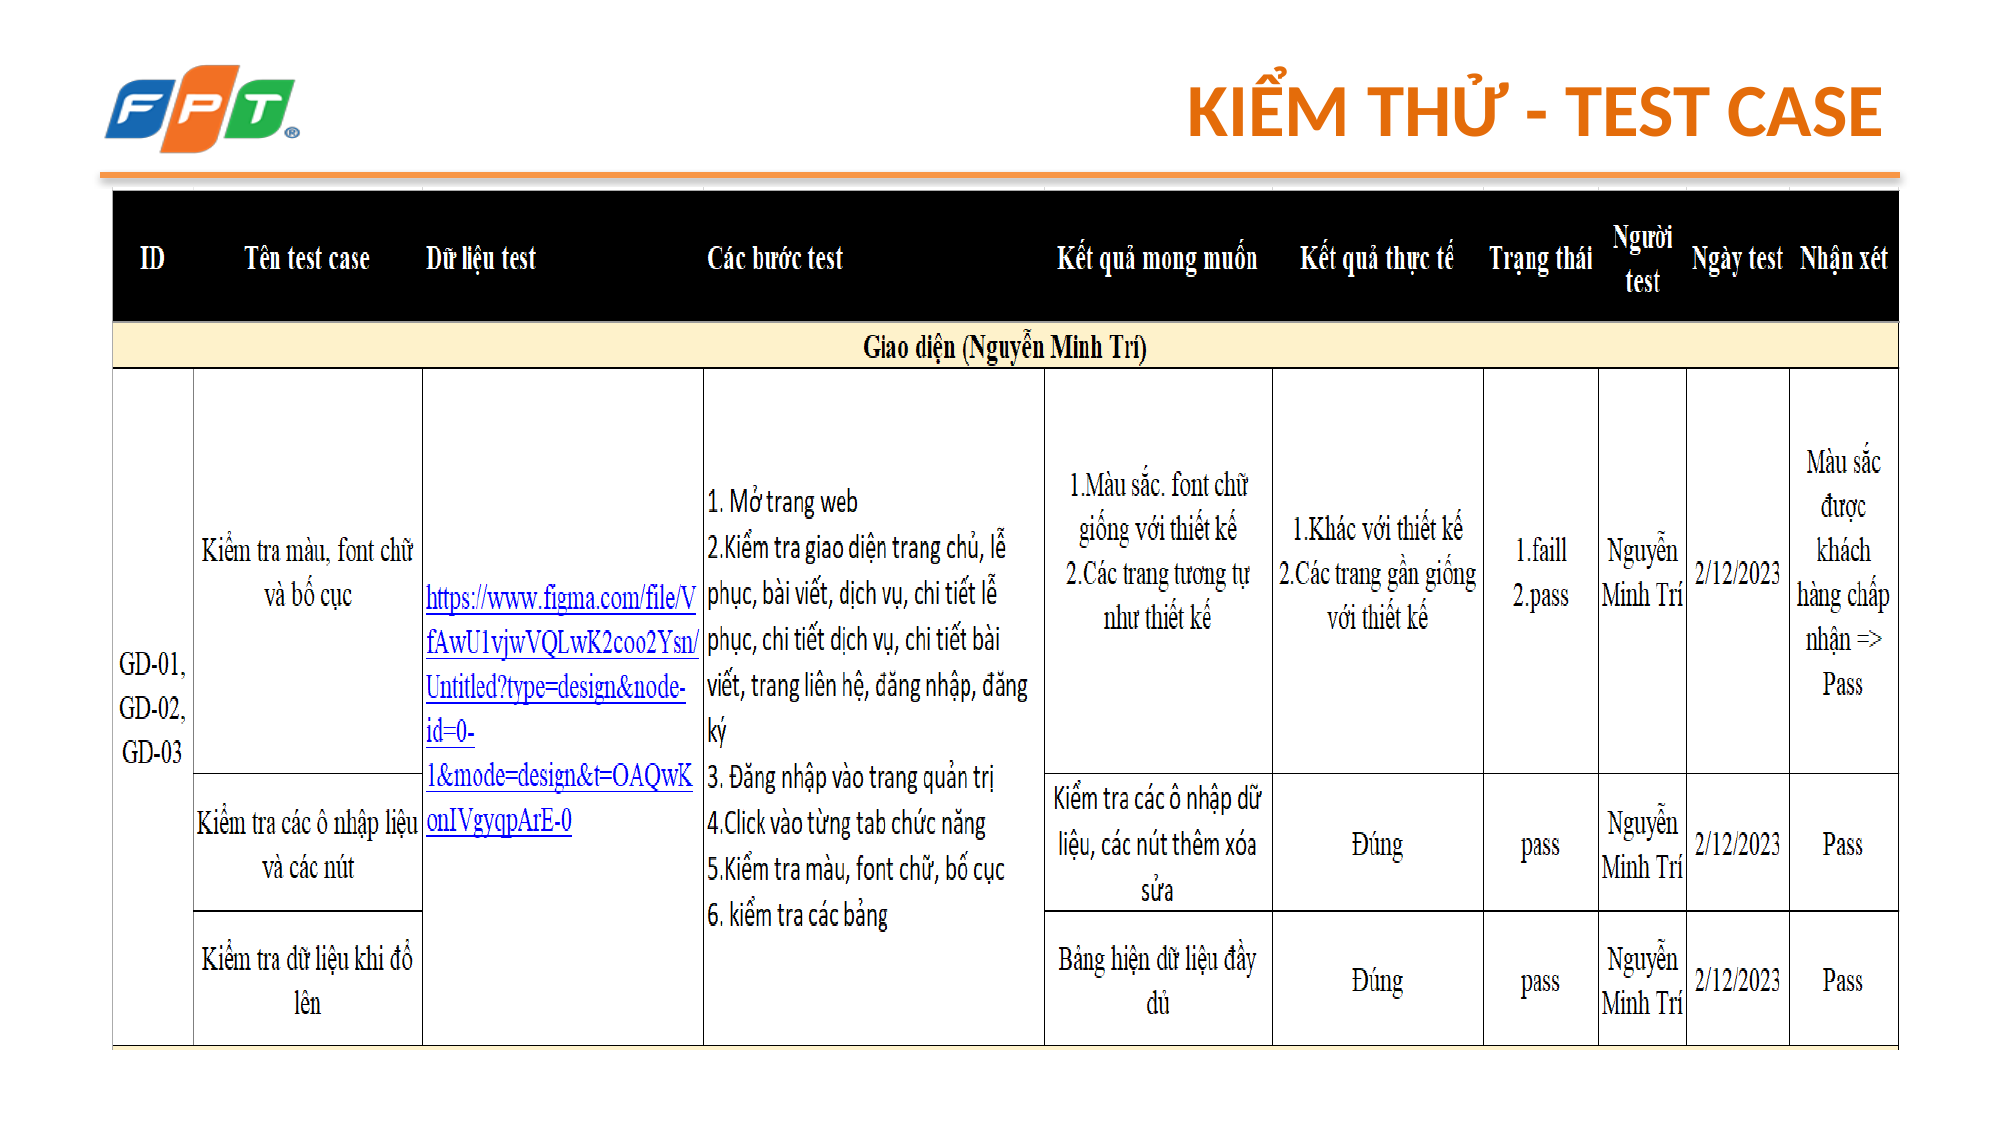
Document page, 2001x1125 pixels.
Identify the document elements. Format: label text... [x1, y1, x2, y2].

title Kiểm thử - Test Case [349, 21, 1901, 160]
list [112, 187, 1901, 1051]
picture [66, 62, 334, 157]
